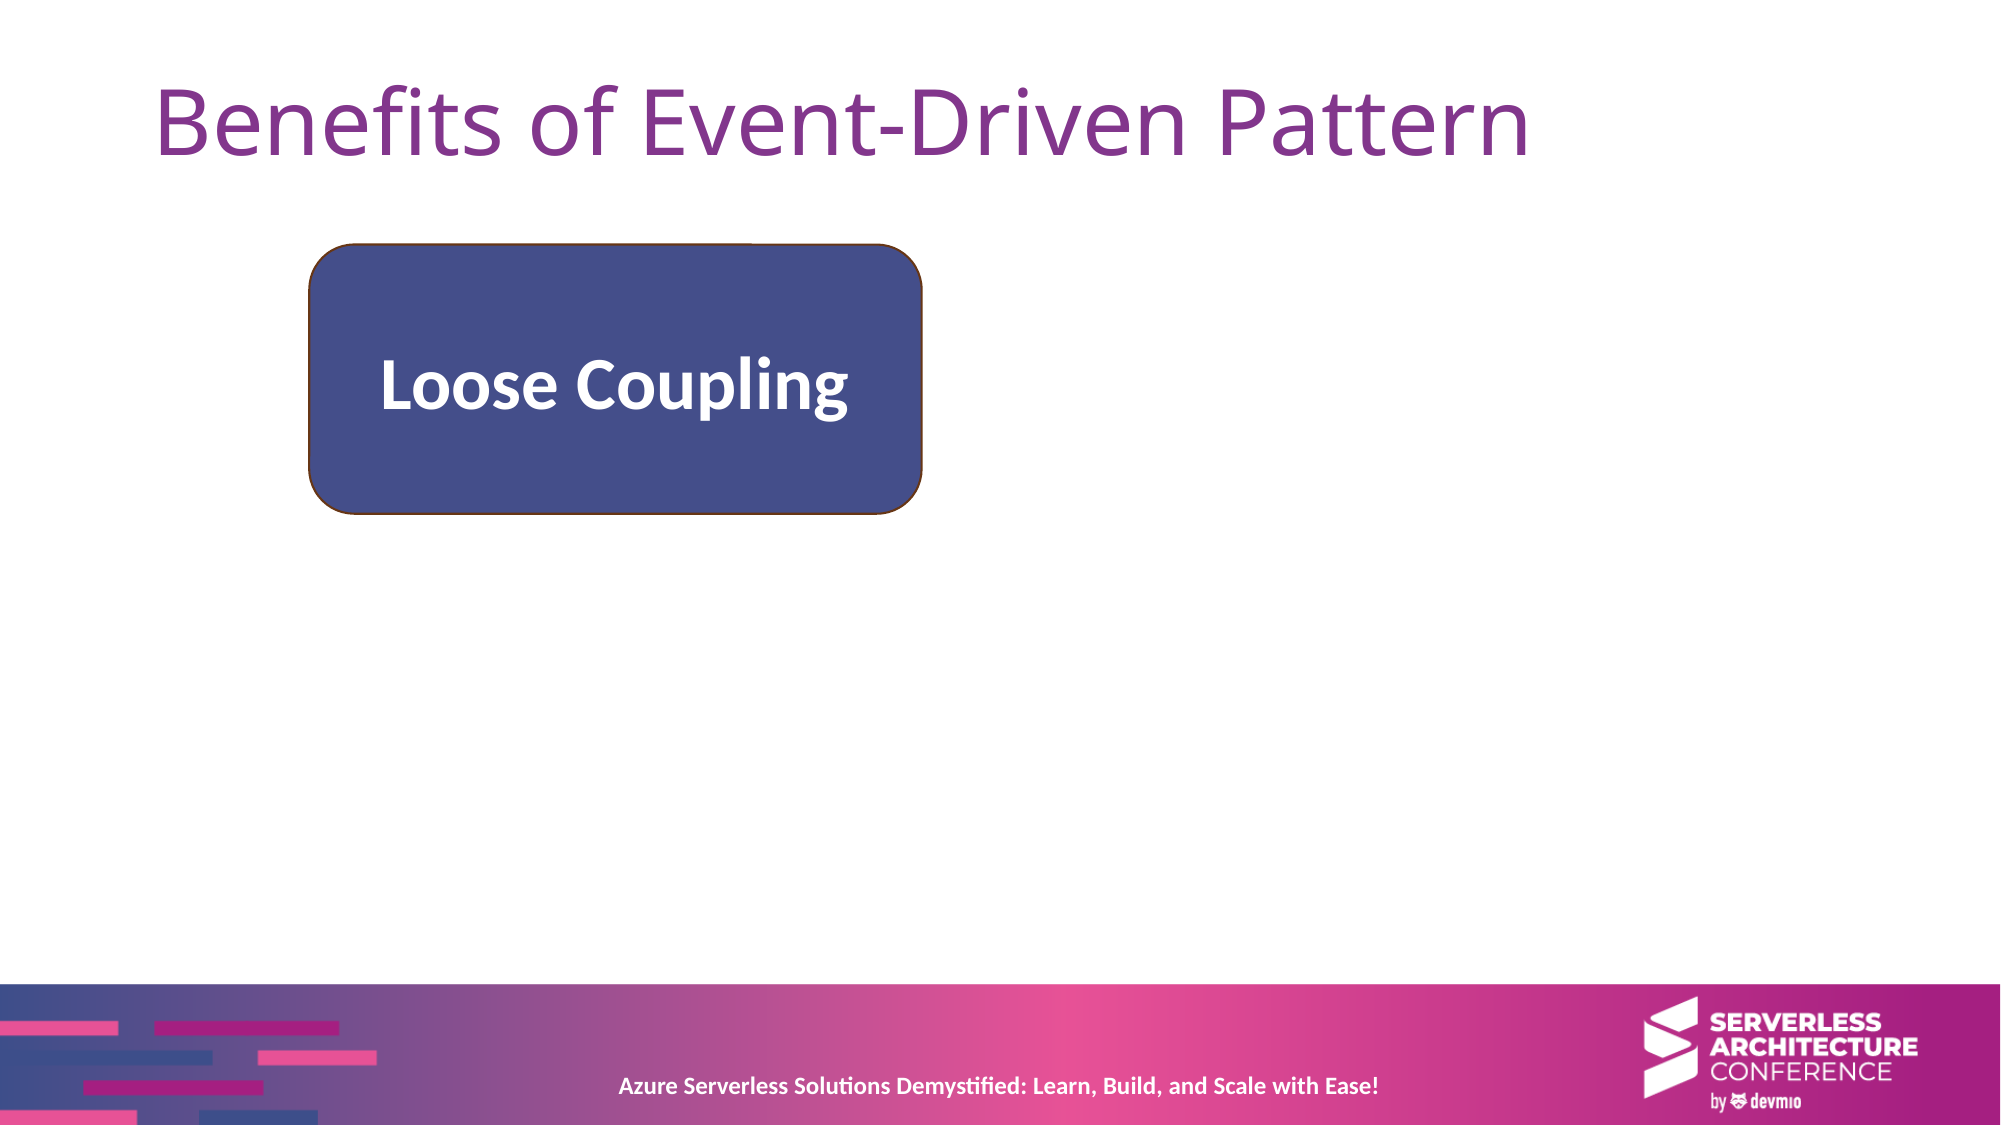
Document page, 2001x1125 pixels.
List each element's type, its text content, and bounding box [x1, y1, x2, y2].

picture [0, 0, 2001, 1125]
text_box Loose Coupling [308, 243, 923, 515]
title Benefits of Event-Driven Pattern [137, 17, 1863, 235]
